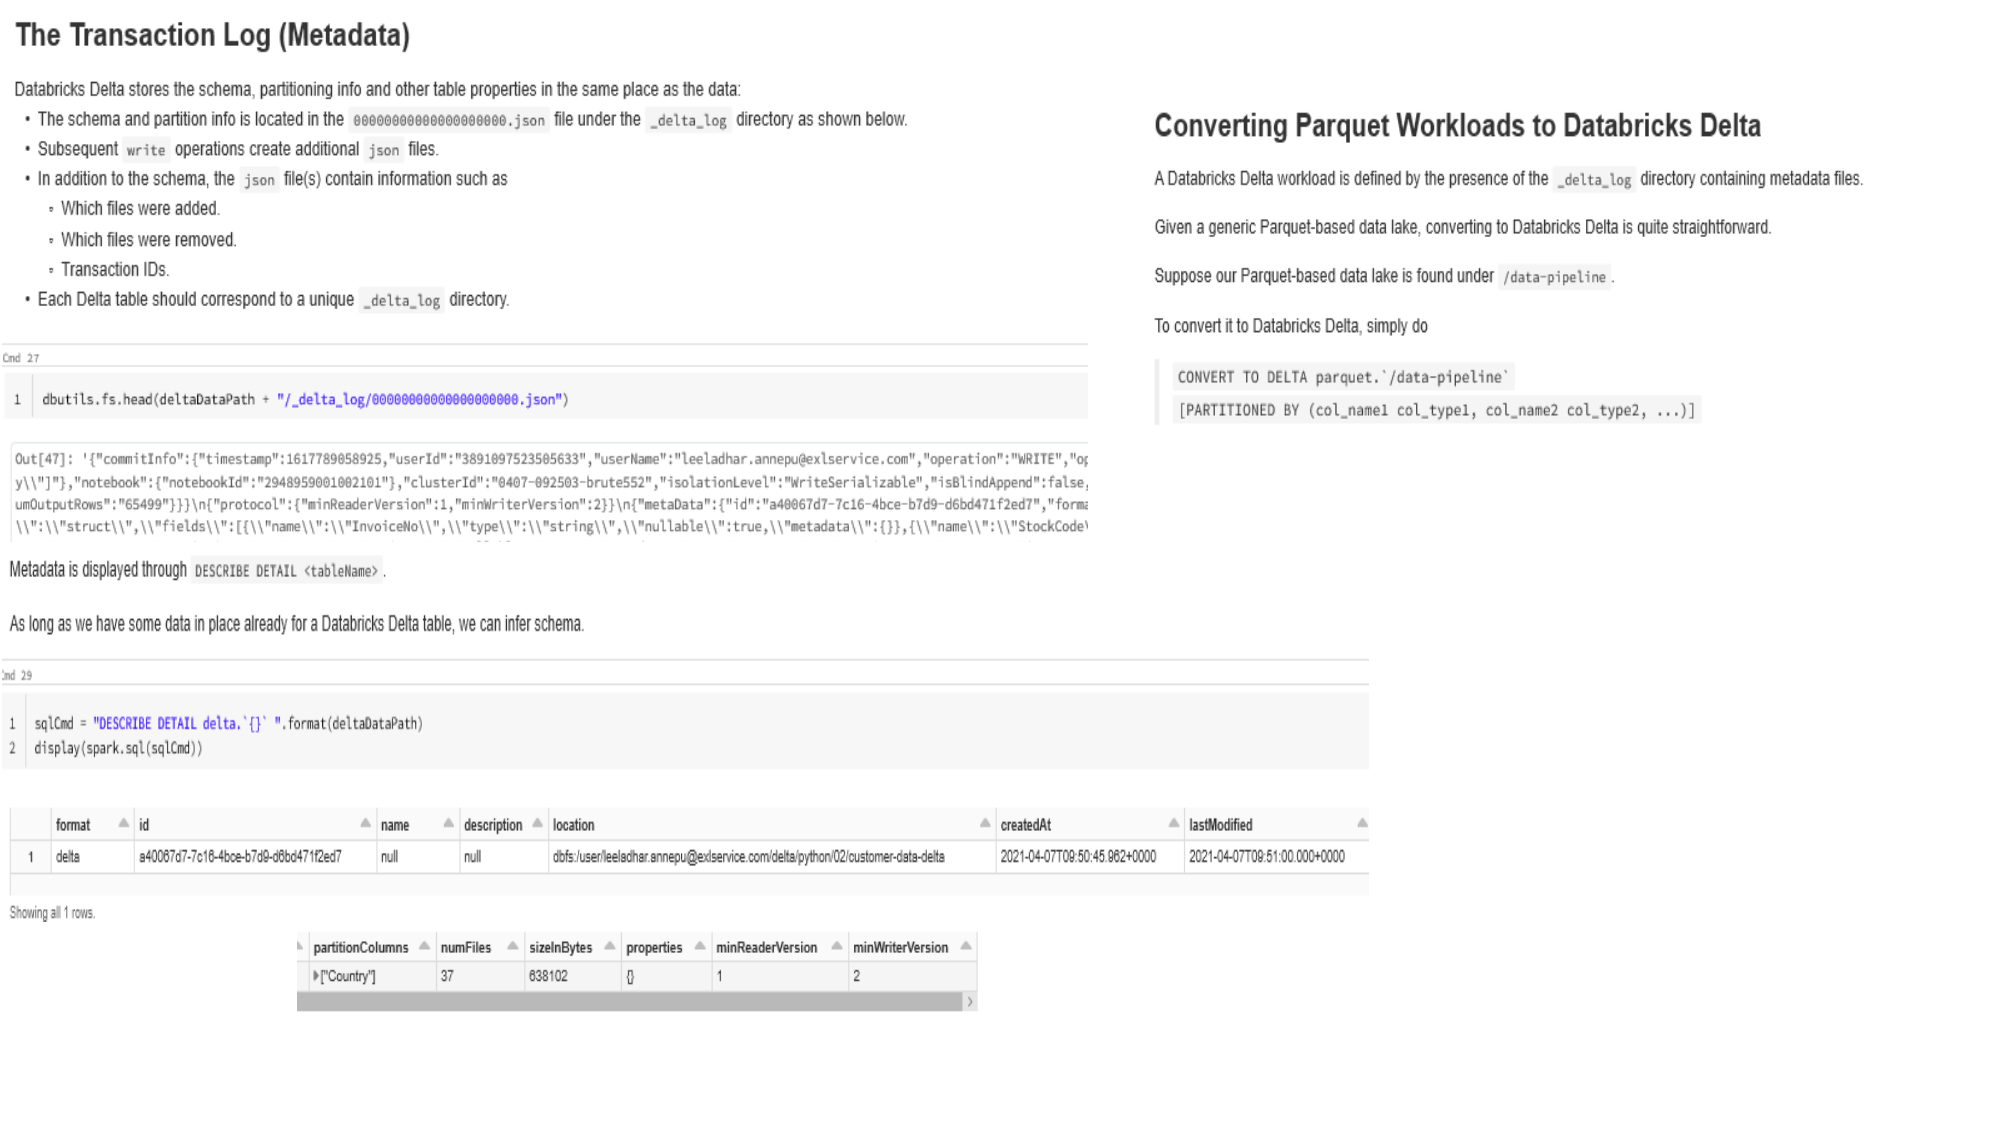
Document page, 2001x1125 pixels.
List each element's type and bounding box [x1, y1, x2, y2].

picture [1145, 88, 1897, 455]
picture [1, 0, 1370, 1021]
